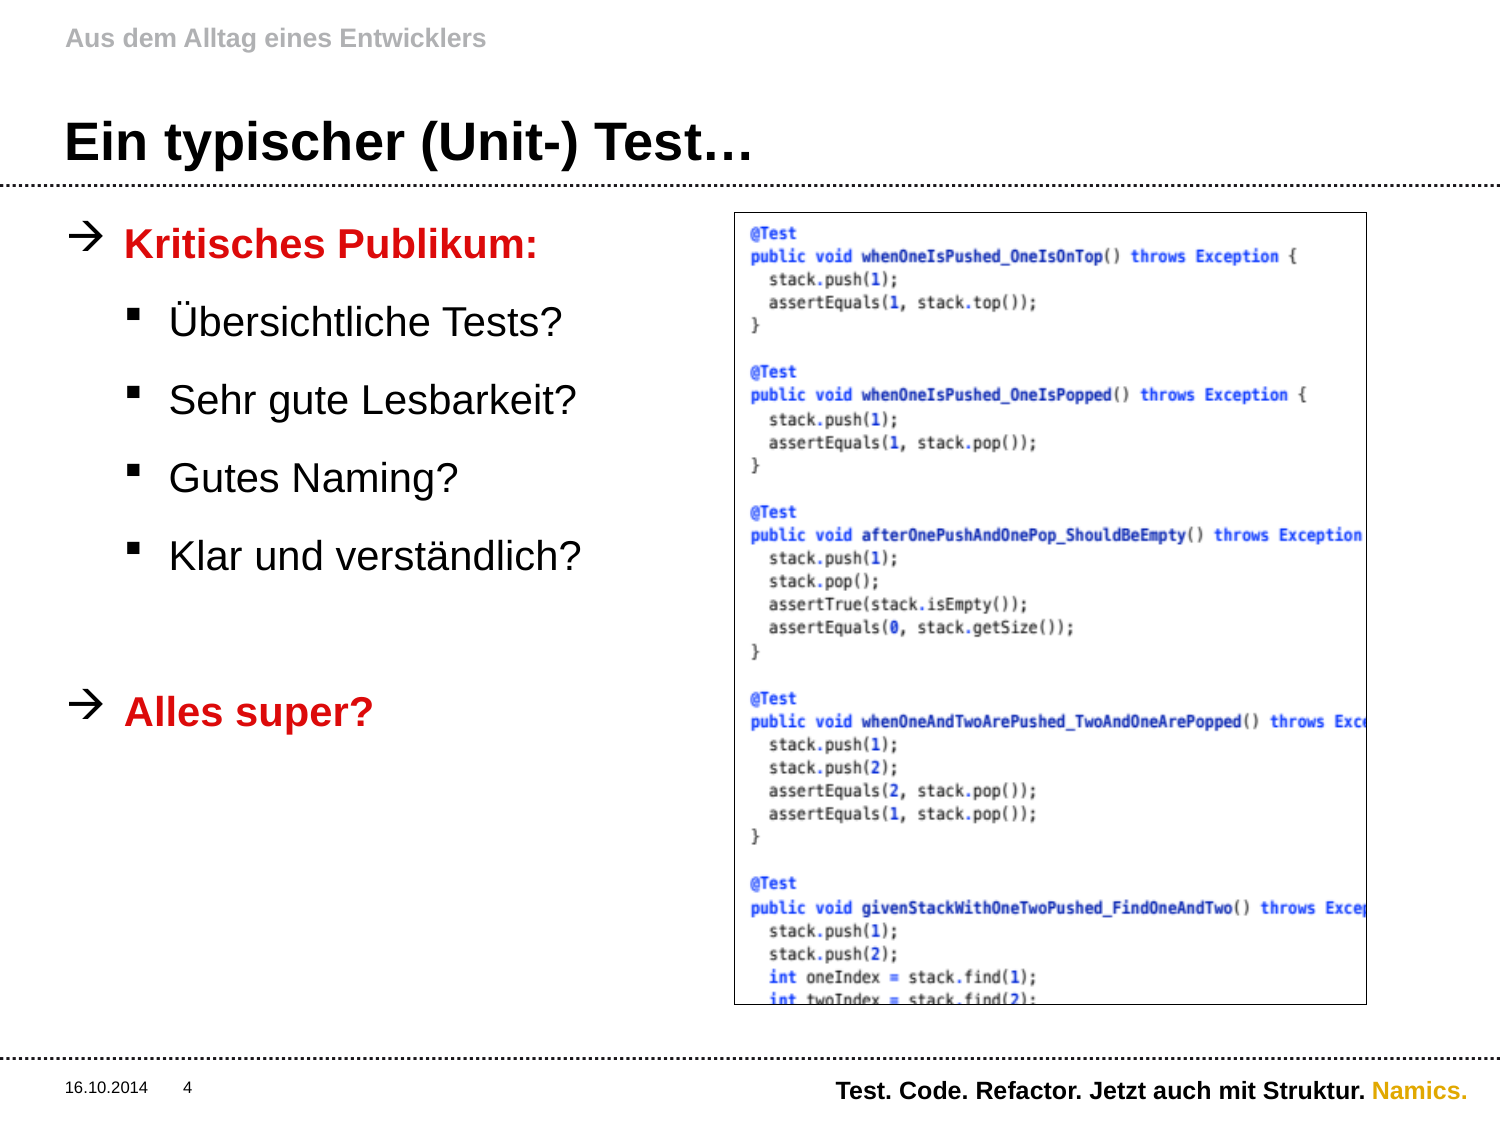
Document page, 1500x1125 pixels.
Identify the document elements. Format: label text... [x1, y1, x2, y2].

title Ein typischer (Unit-) Test… [64, 54, 1365, 172]
footer Test. Code. Refactor. Jetzt auch mit Struktur. [331, 1067, 1367, 1113]
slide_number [64, 1077, 183, 1113]
list Kritisches Publikum: Übersichtliche Tests? Sehr gute Lesbarkeit? Gutes Naming? Klar und verständlich? Alles super? [65, 212, 698, 1005]
list Aus dem Alltag eines Entwicklers [64, 17, 1365, 54]
slide_number 4 [183, 1077, 302, 1113]
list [733, 211, 1367, 1006]
